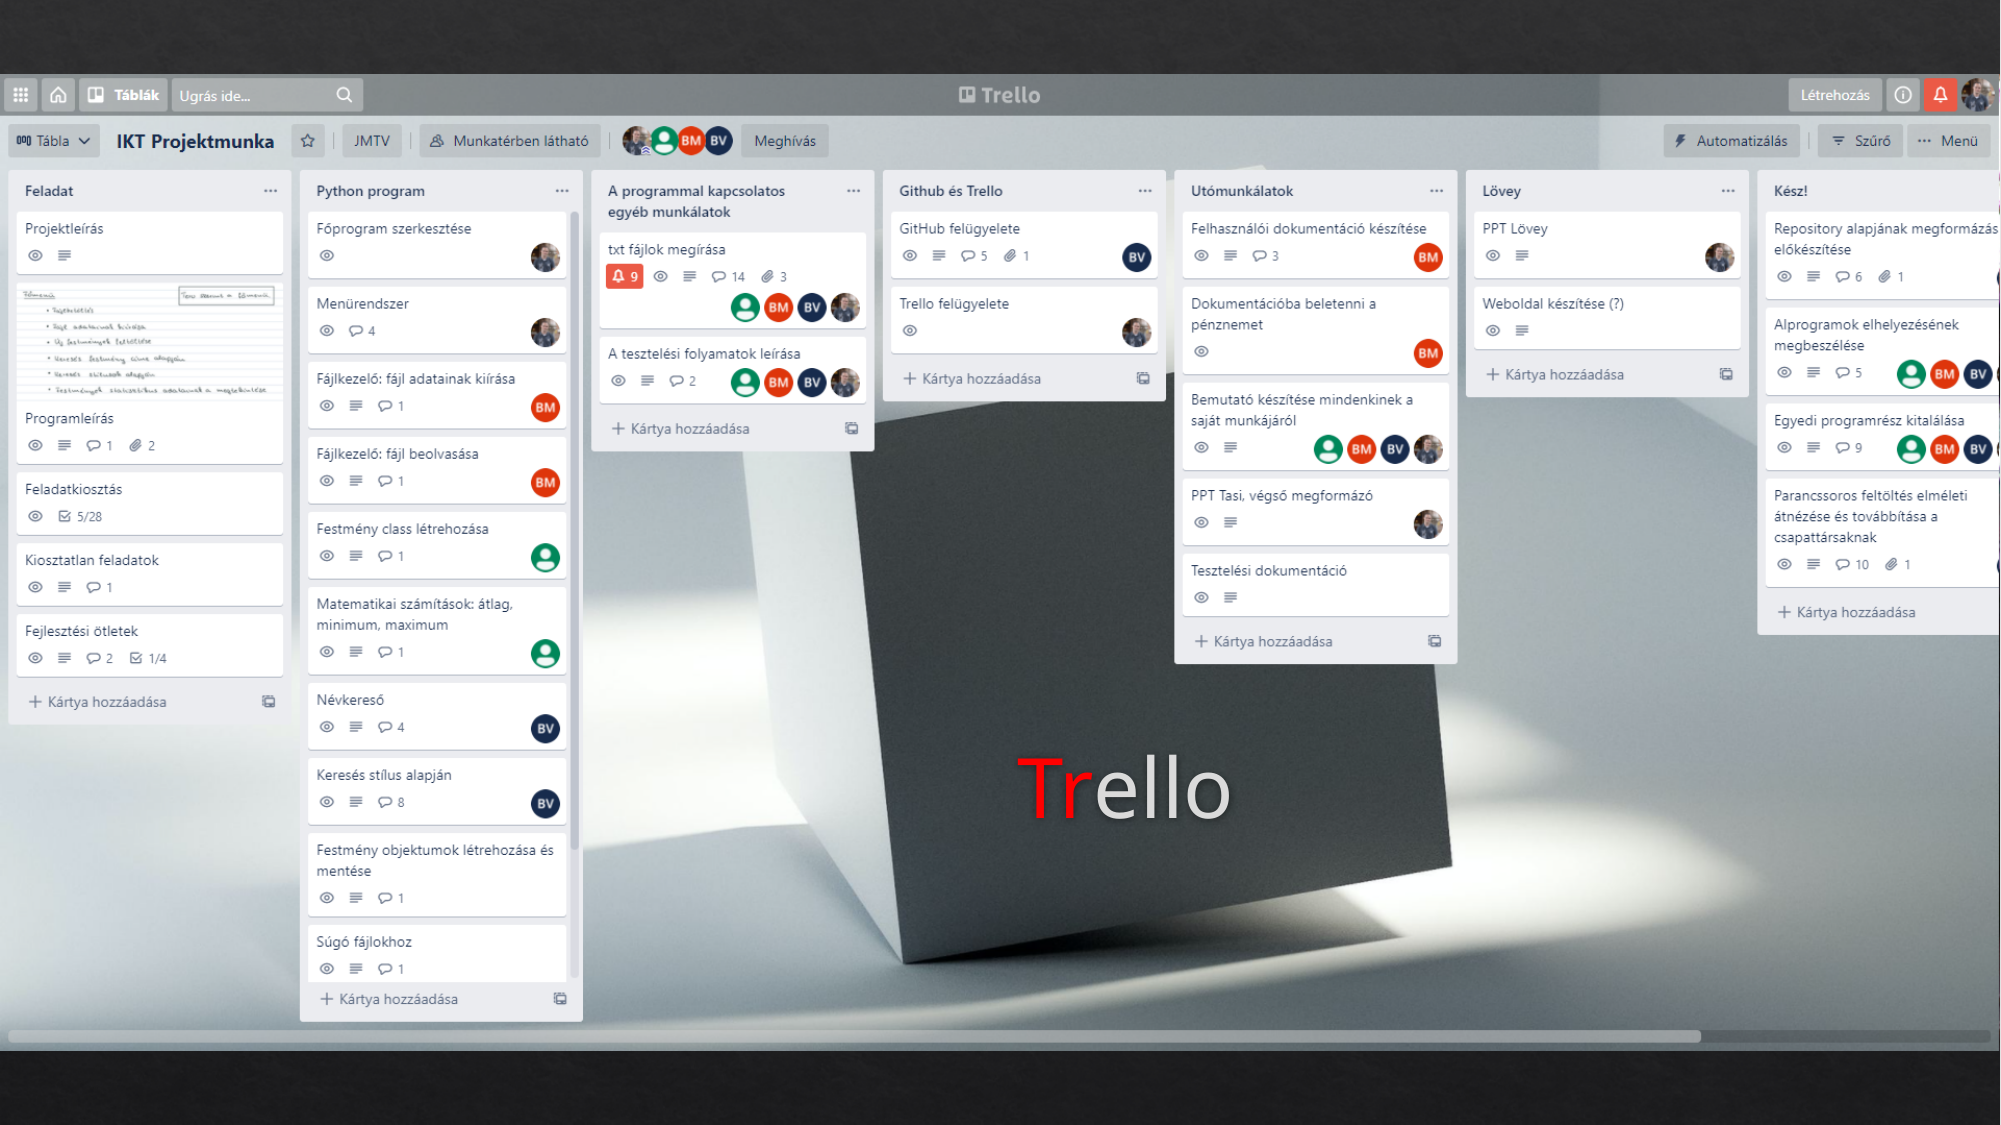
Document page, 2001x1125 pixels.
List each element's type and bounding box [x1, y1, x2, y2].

picture [0, 74, 2000, 1051]
